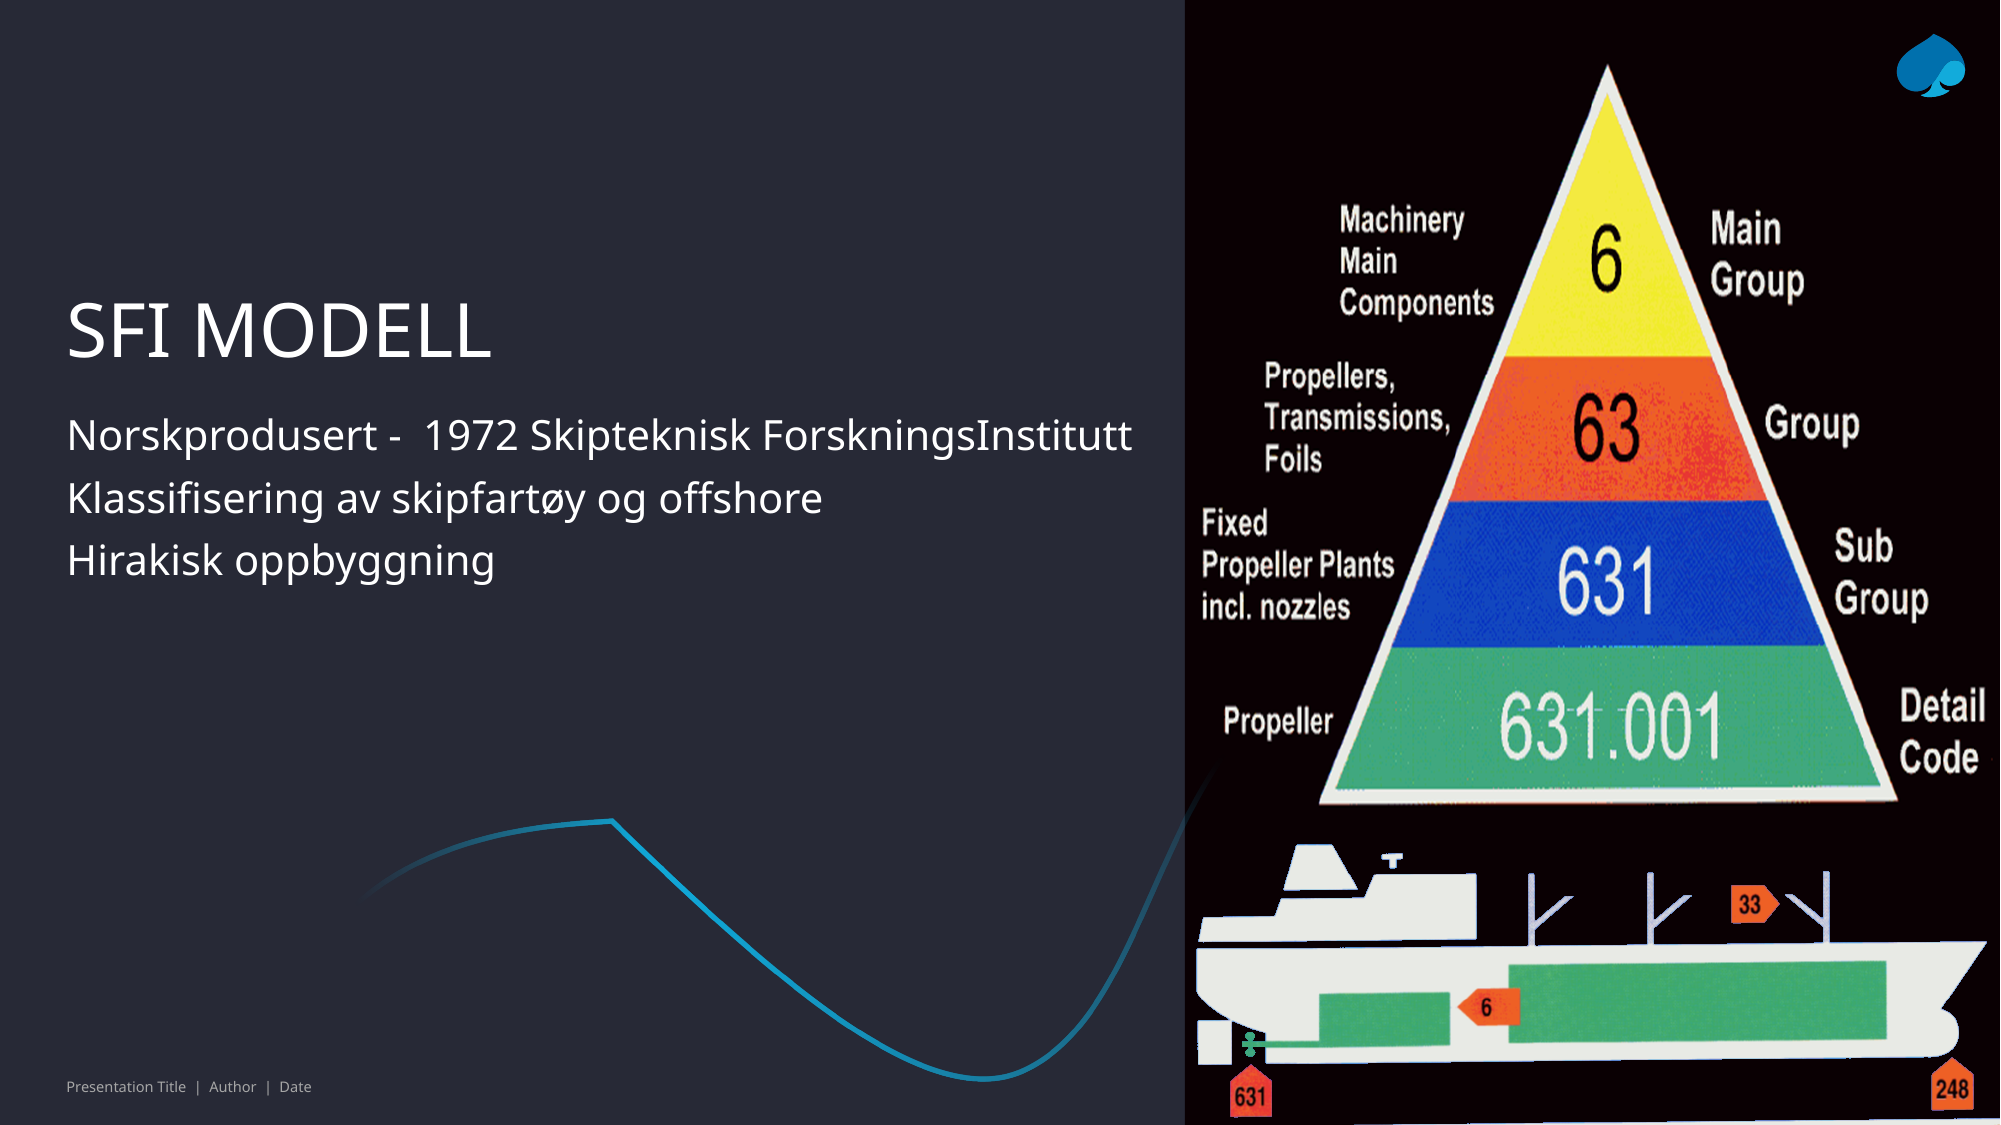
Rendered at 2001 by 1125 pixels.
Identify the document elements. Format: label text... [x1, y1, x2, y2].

picture [236, 0, 2000, 1125]
list Norskprodusert - 1972 Skipteknisk ForskningsInstitutt Klassifisering av skipfartøy og offshore Hirakisk oppbyggning [66, 408, 1154, 858]
title SFI MODELL [66, 190, 1154, 374]
